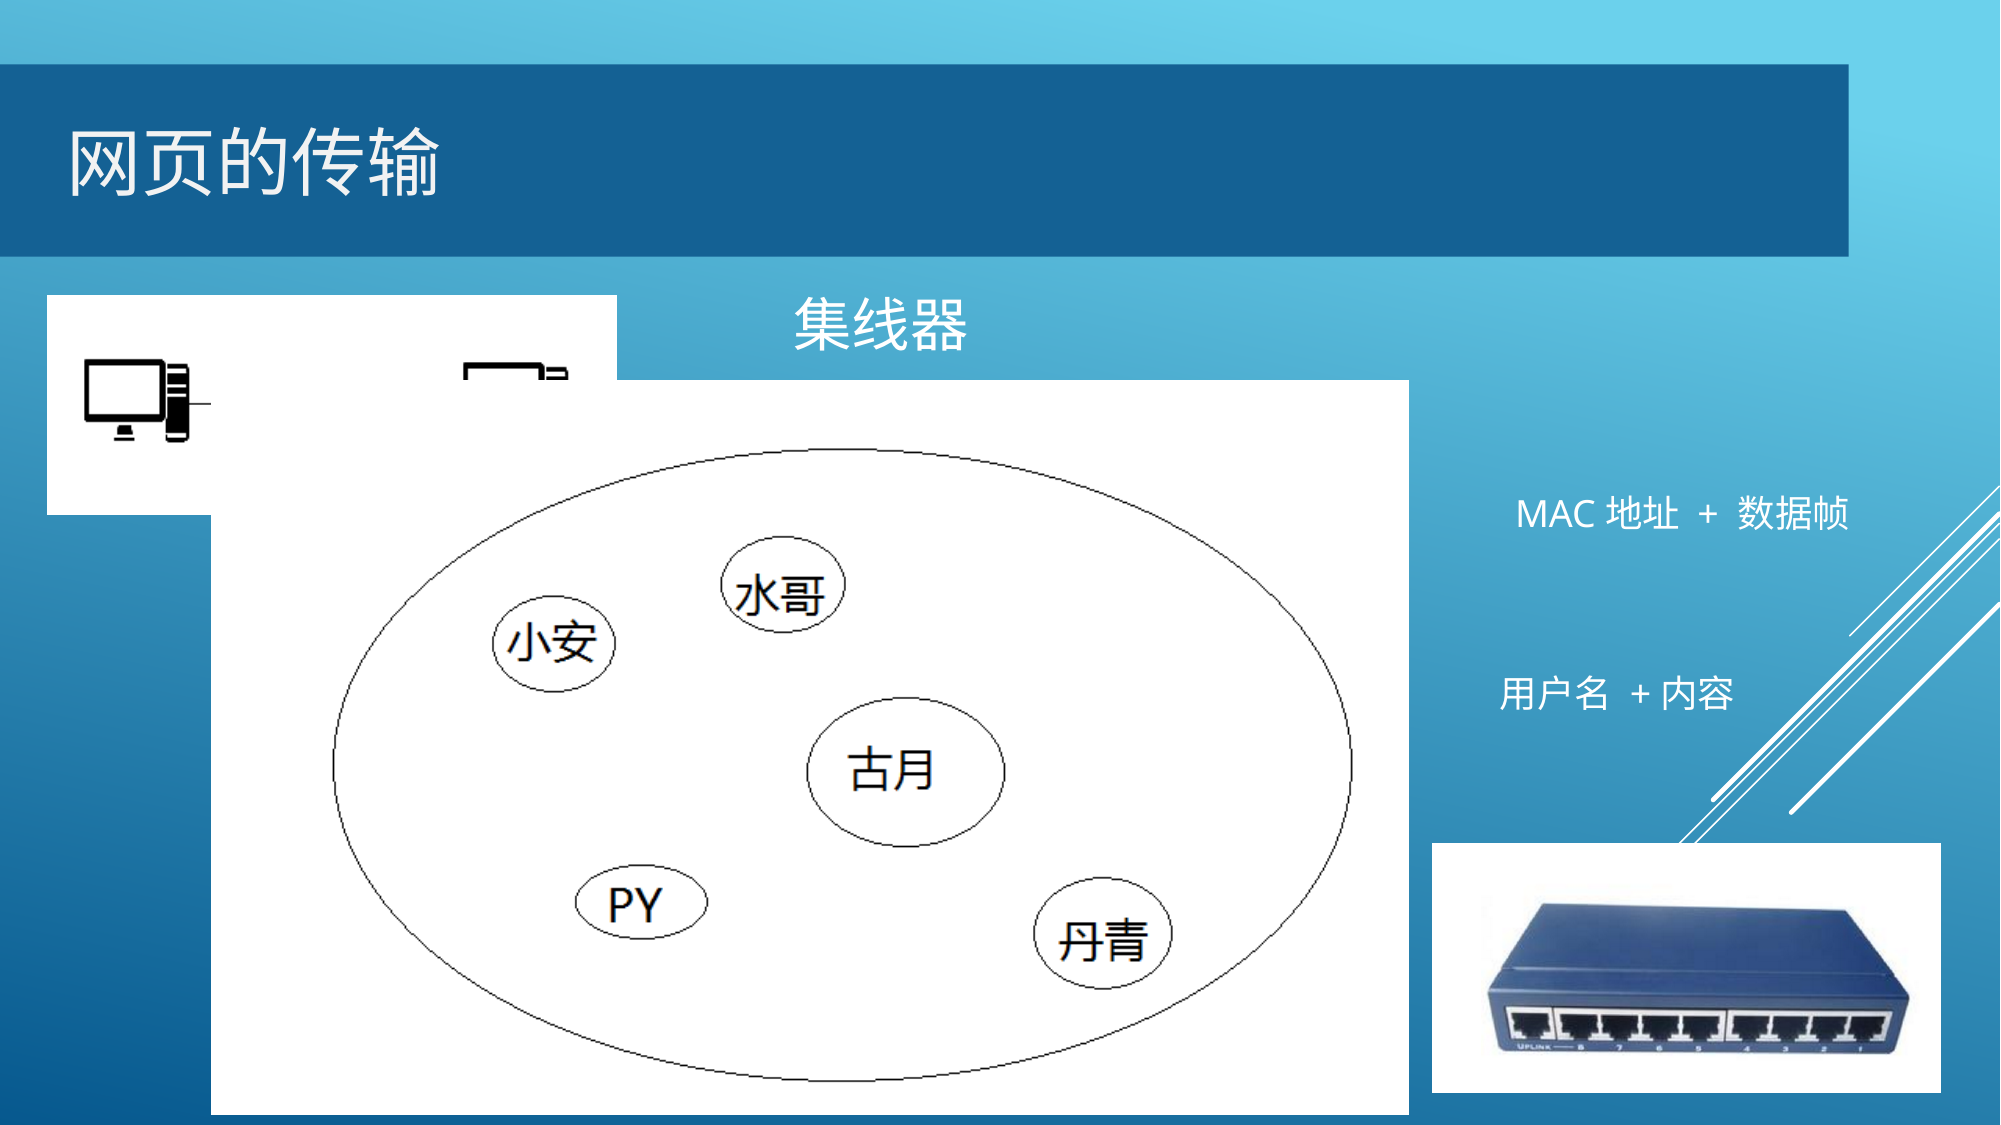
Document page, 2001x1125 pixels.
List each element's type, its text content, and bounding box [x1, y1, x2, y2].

text_box MAC地址 + 数据帧 [1500, 483, 1865, 588]
text_box 用户名 +内容 [1485, 662, 1751, 767]
text_box 网页的传输 [0, 64, 1849, 257]
picture [47, 295, 1409, 1115]
picture [1431, 843, 1941, 1093]
text_box 集线器 [778, 280, 1139, 366]
